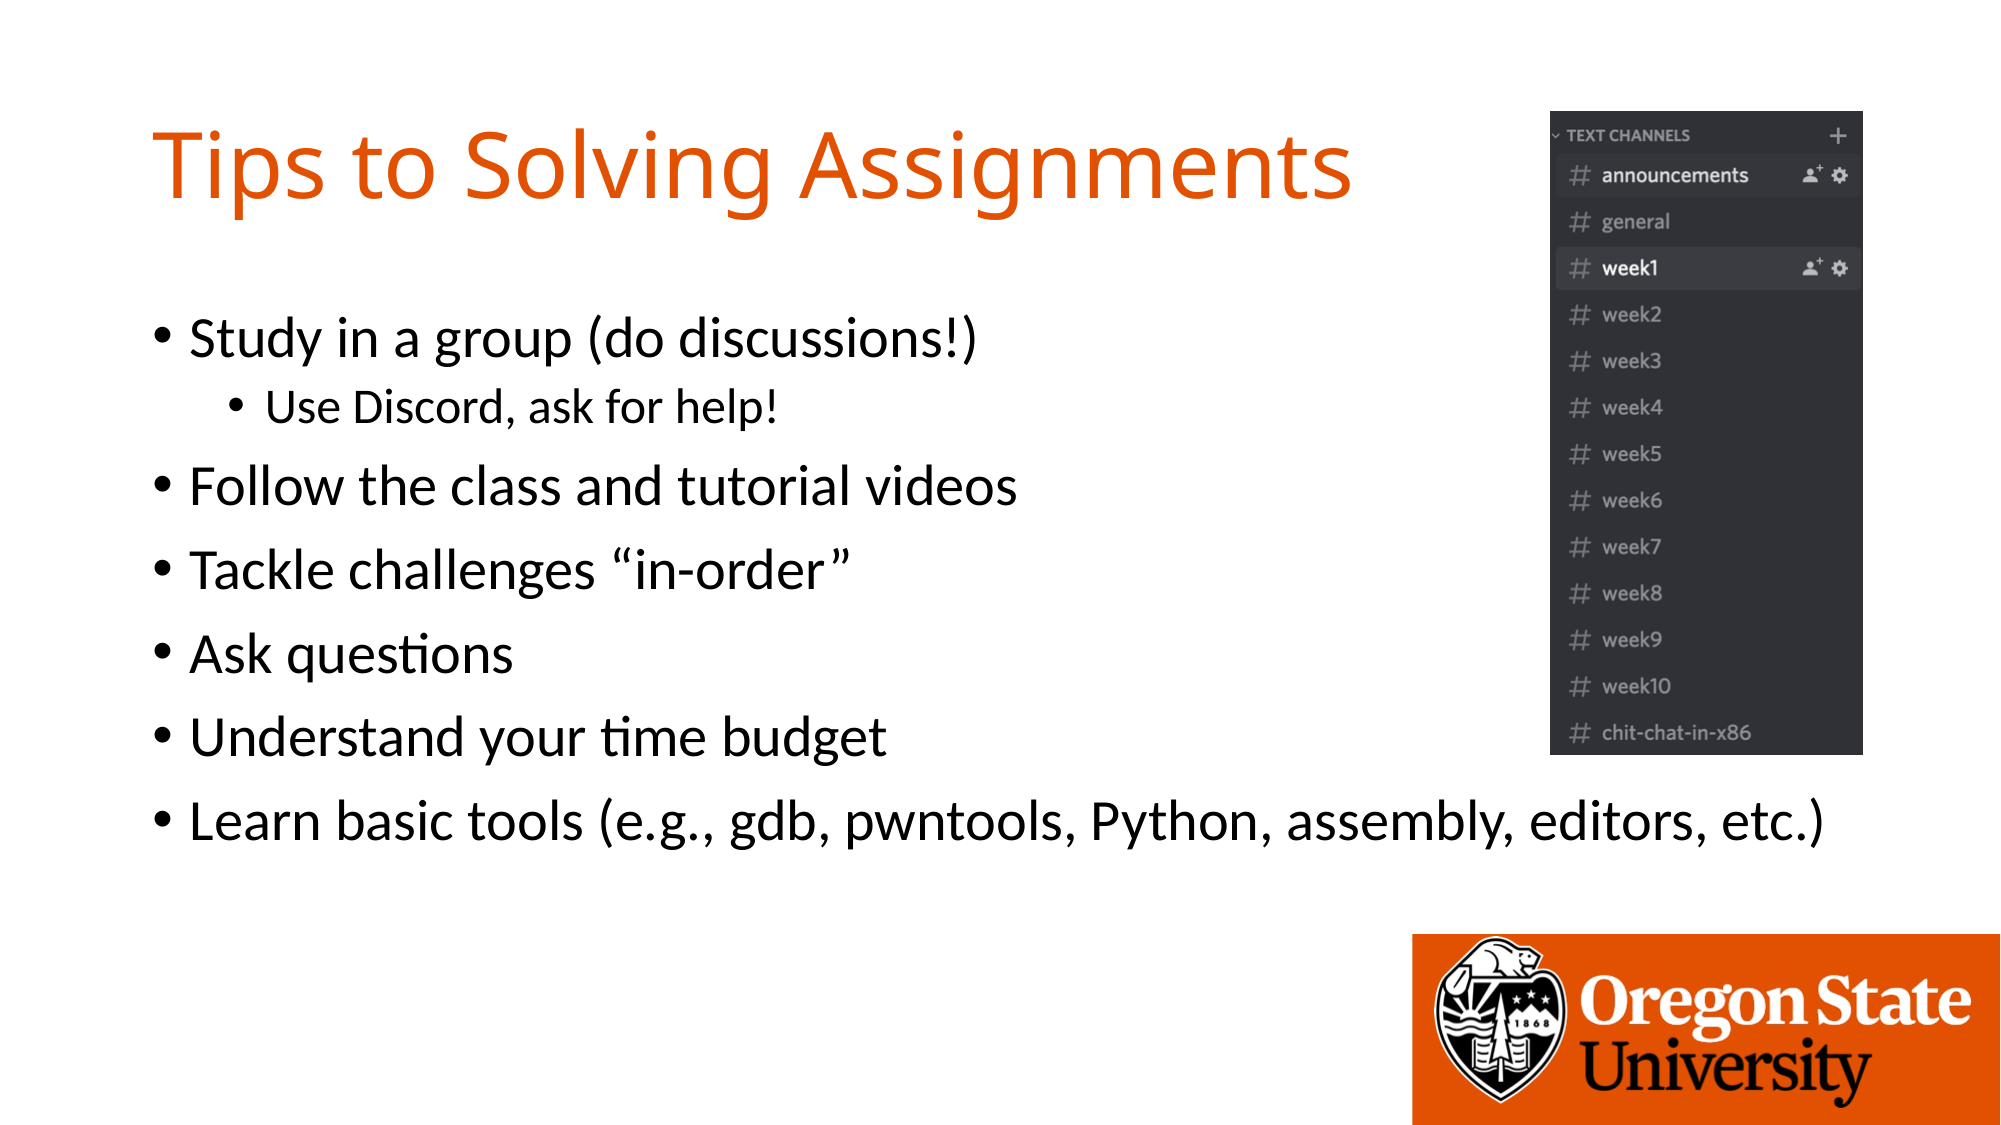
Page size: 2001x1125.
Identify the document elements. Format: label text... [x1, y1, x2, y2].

list Study in a group (do discussions!) Use Discord, ask for help! Follow the class and tutorial videos Tackle challenges “in-order” Ask questions Understand your time budget Learn basic tools (e.g., gdb, pwntools, Python, assembly, editors, etc.) [137, 299, 1863, 1014]
picture [1434, 936, 1971, 1108]
picture [1549, 111, 1863, 755]
title Tips to Solving Assignments [137, 59, 1863, 278]
